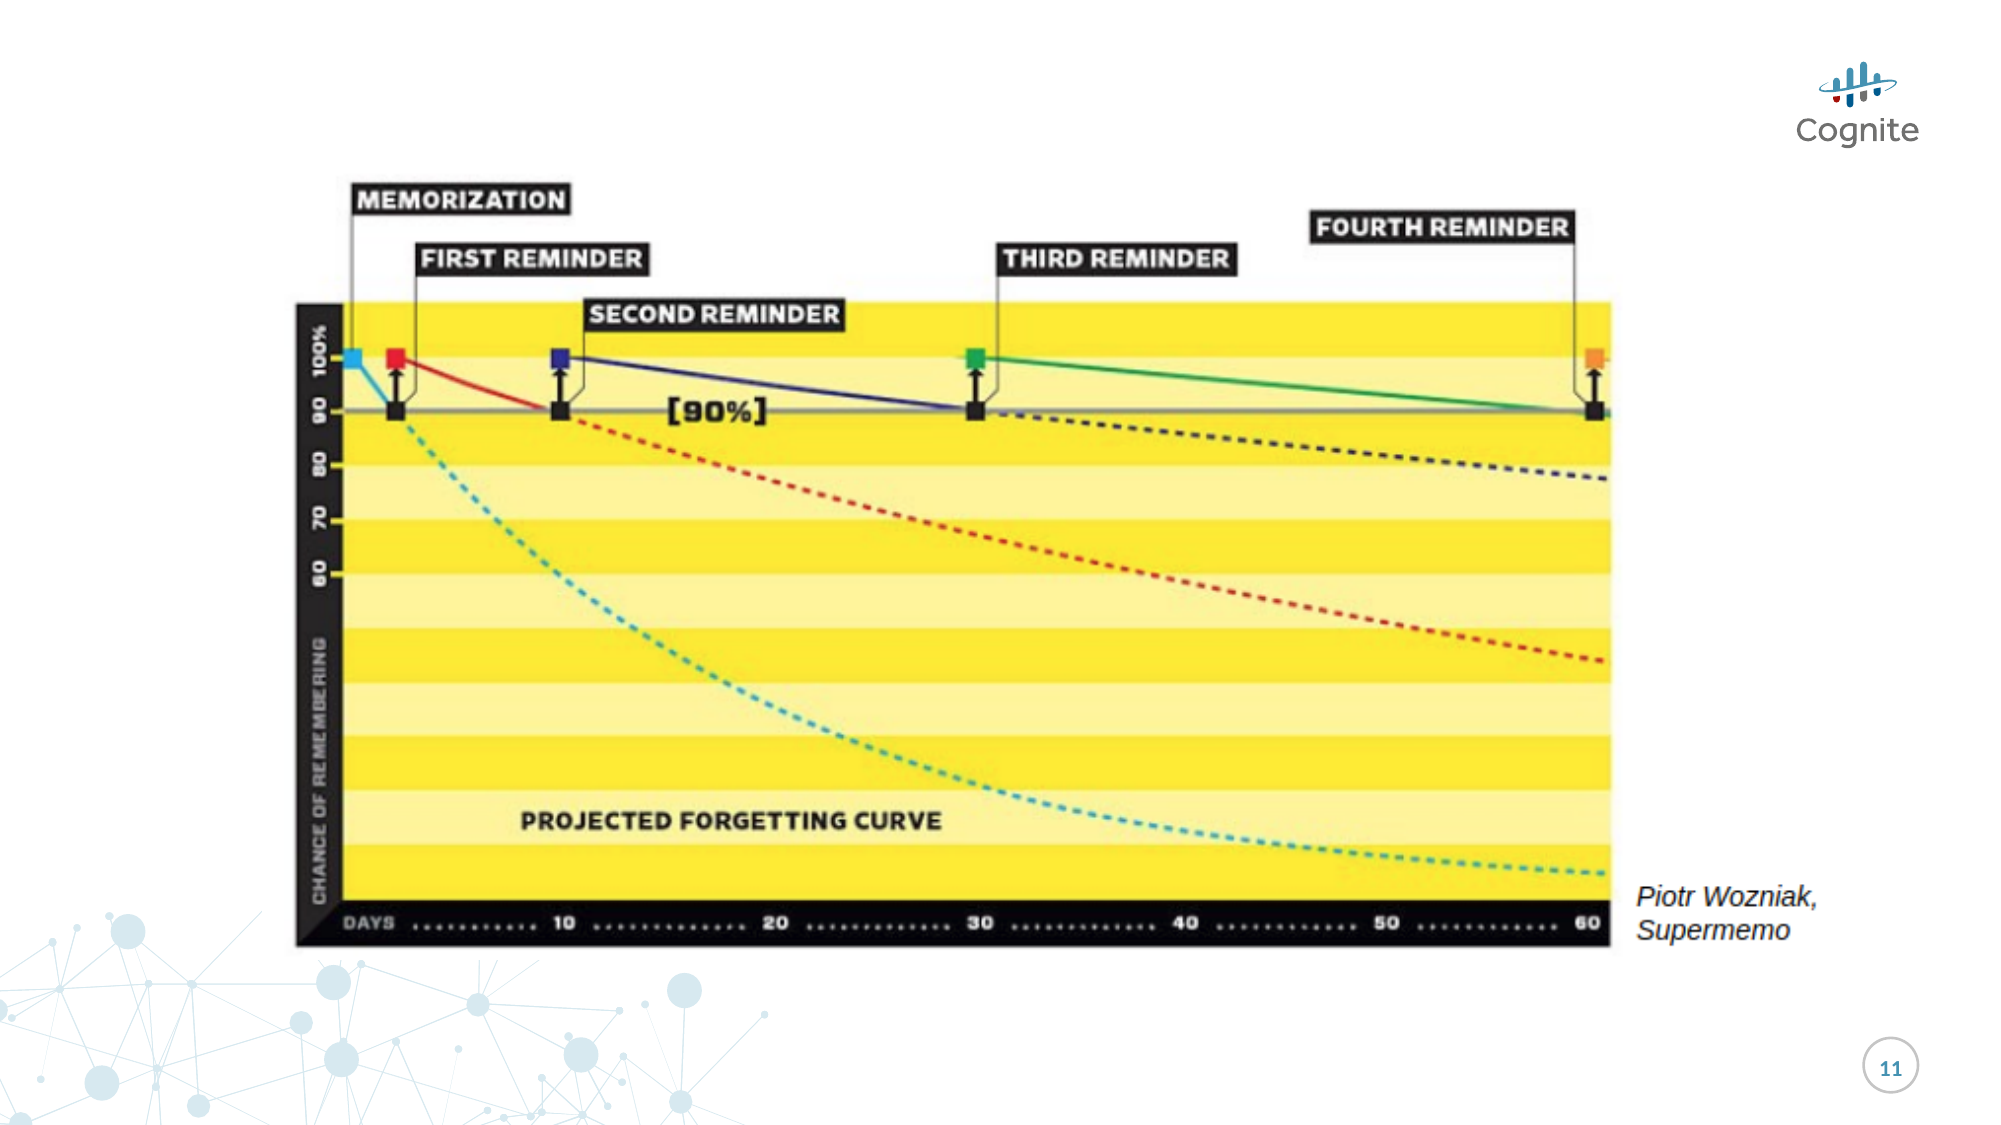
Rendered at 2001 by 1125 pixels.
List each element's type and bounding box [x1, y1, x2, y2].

picture [262, 165, 1830, 960]
